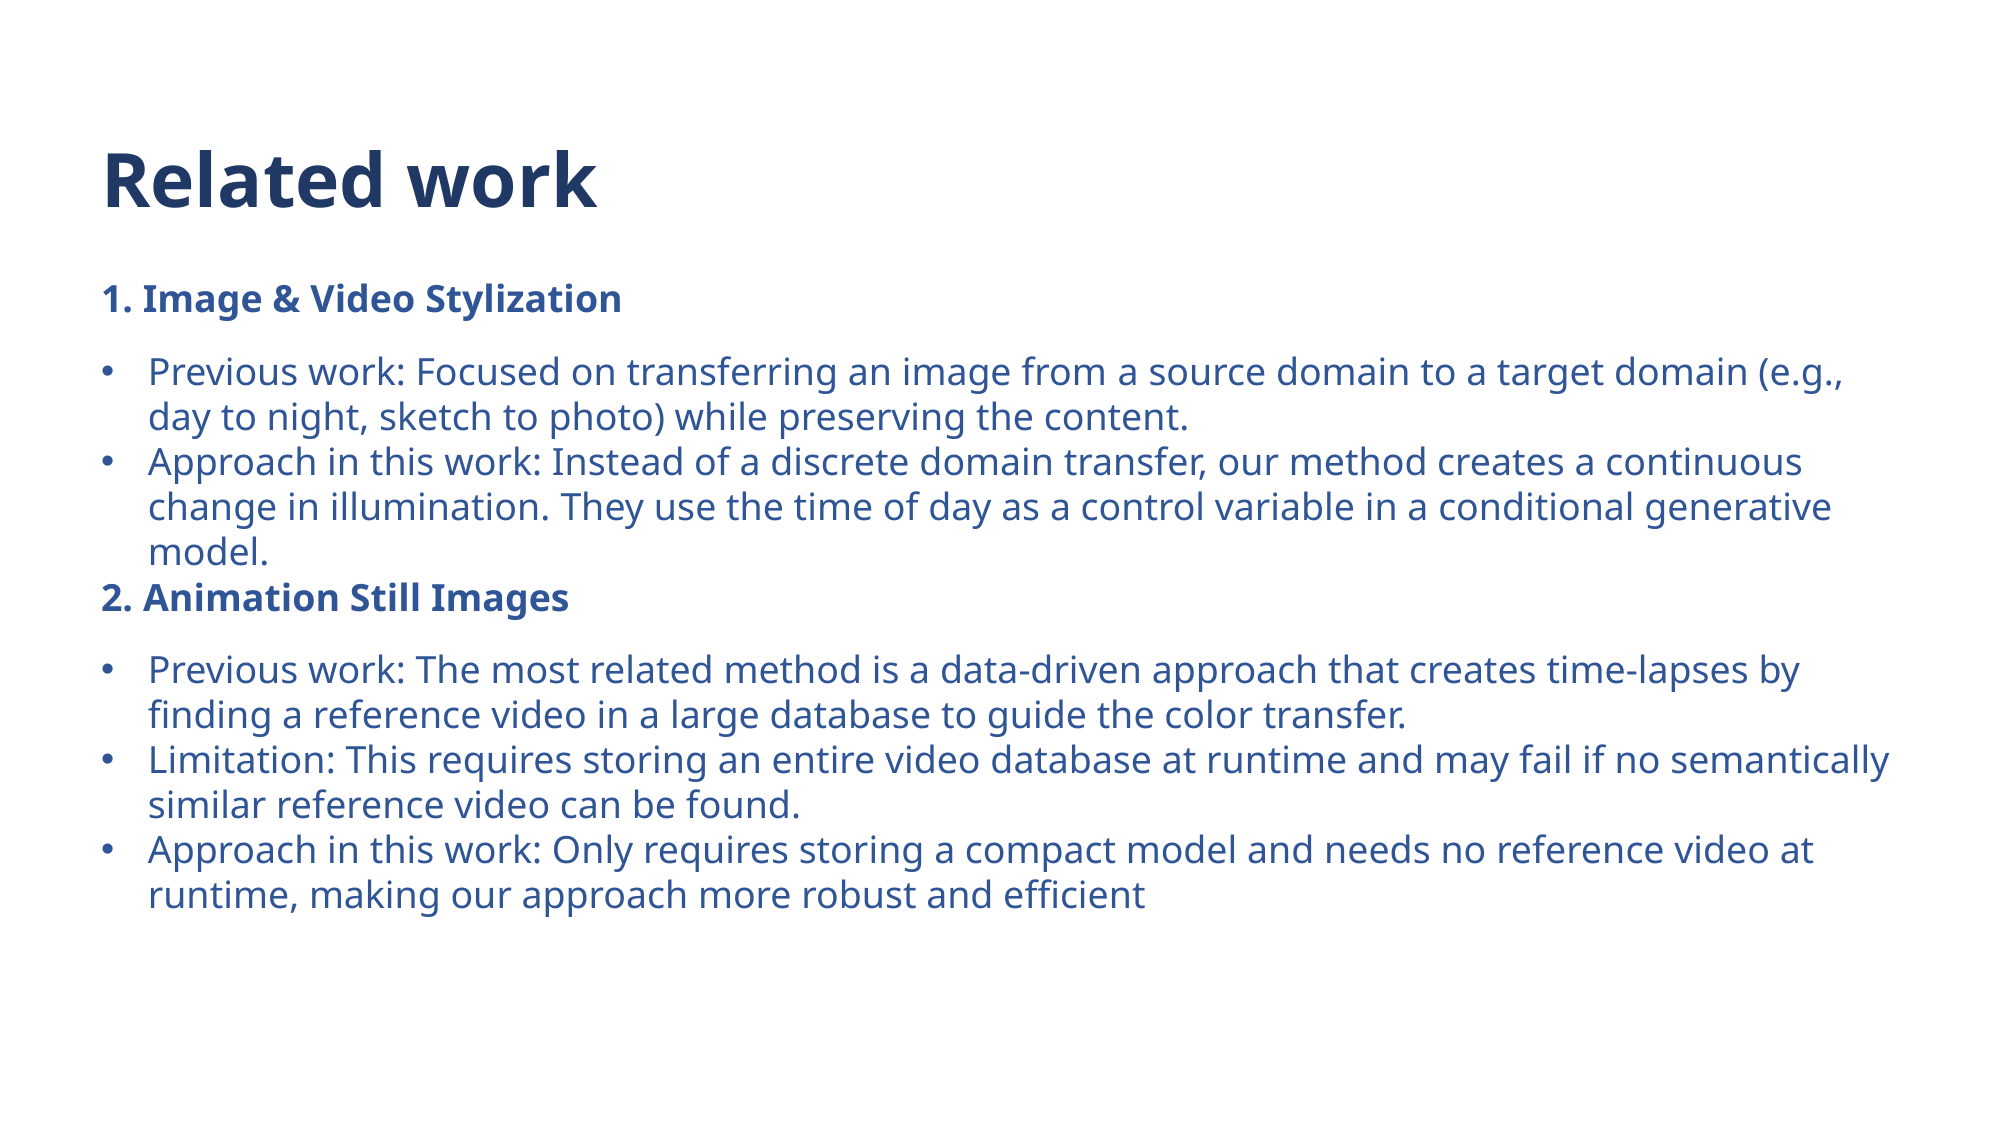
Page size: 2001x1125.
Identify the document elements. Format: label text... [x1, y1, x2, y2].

text_box 2. Animation Still Images [86, 566, 1924, 626]
text_box Previous work: Focused on transferring an image from a source domain to a target domain (e.g., day to night, sketch to photo) while preserving the content. Approach in this work: Instead of a discrete domain transfer, our method creates a continuous change in illumination. They use the time of day as a control variable in a conditional generative model. [86, 340, 1924, 566]
title Related work [86, 127, 793, 231]
text_box Previous work: The most related method is a data-driven approach that creates time-lapses by finding a reference video in a large database to guide the color transfer. Limitation: This requires storing an entire video database at runtime and may fail if no semantically similar reference video can be found. Approach in this work: Only requires storing a compact model and needs no reference video at runtime, making our approach more robust and efficient [86, 638, 1924, 924]
text_box 1. Image & Video Stylization [86, 267, 1924, 328]
